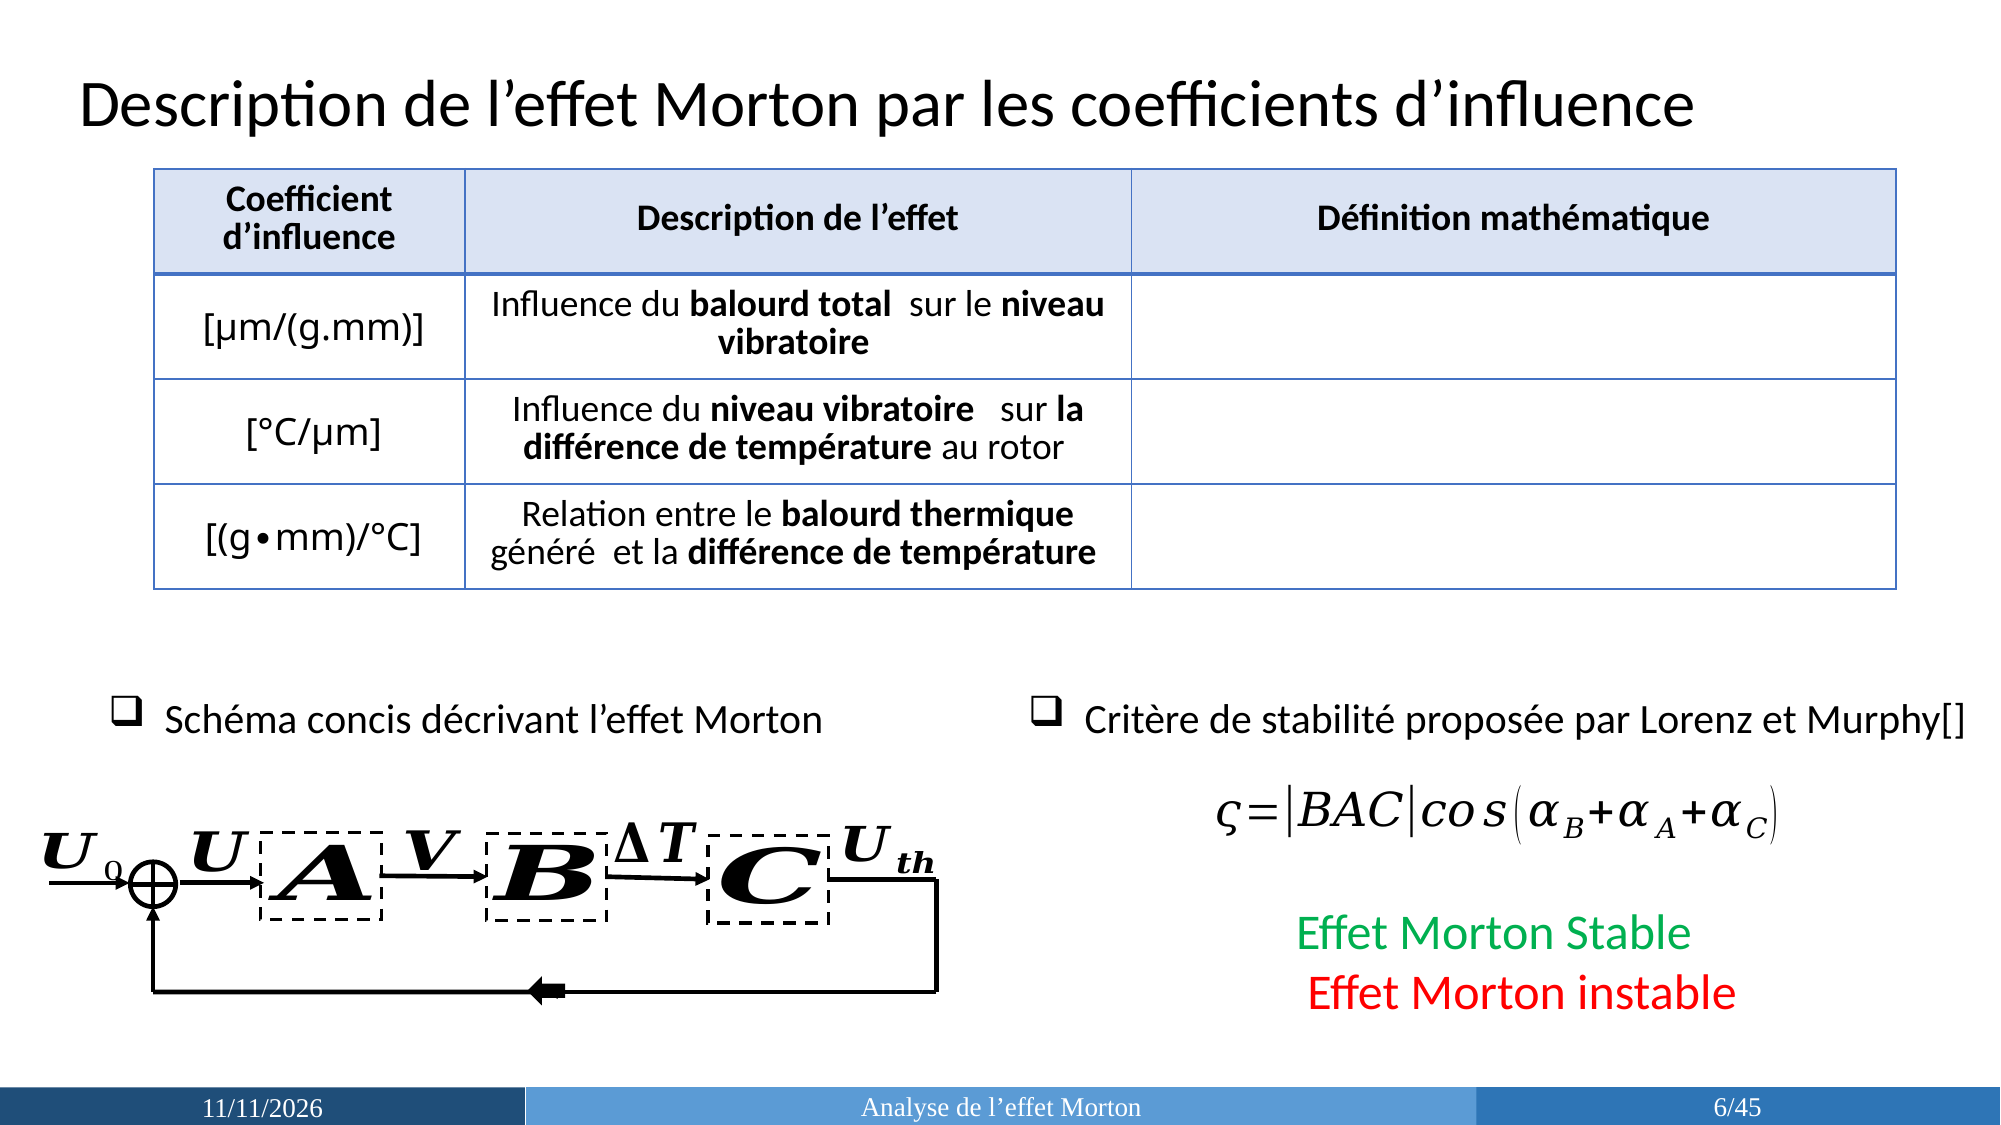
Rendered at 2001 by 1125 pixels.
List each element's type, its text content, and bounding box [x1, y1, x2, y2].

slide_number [0, 1087, 525, 1125]
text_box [1008, 684, 1986, 1029]
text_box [37, 684, 937, 1003]
footer Analyse de l’effet Morton [526, 1087, 1477, 1125]
slide_number 6/45 [1477, 1087, 2000, 1125]
